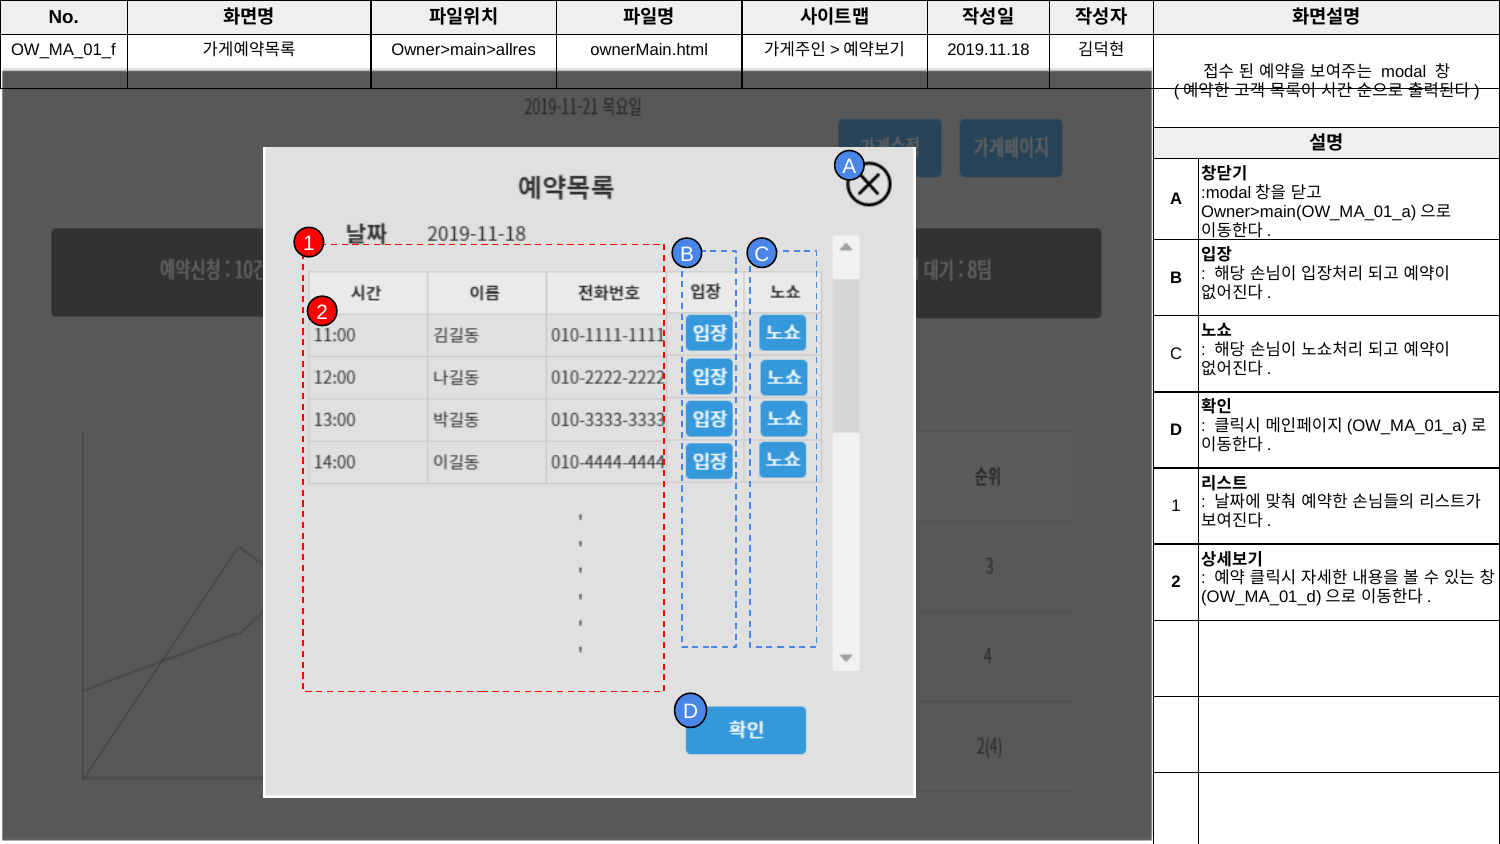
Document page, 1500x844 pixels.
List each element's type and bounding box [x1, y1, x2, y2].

table_cell [1050, 35, 1153, 68]
table_cell [128, 35, 370, 68]
table_cell [1199, 545, 1499, 620]
table_header [743, 1, 927, 34]
table_cell [372, 35, 556, 68]
table_cell [743, 35, 927, 68]
table_cell [1199, 773, 1499, 844]
table_cell [1154, 621, 1198, 696]
table_header [1, 1, 127, 34]
table_cell [1154, 128, 1499, 158]
table_cell [1199, 469, 1499, 543]
table_cell [1154, 545, 1198, 620]
table_header [1050, 1, 1153, 34]
table_cell [1199, 316, 1499, 391]
table_cell [1199, 697, 1499, 772]
table_cell [557, 35, 741, 68]
table_header [128, 1, 370, 34]
table_header [1154, 1, 1499, 34]
table_cell [1199, 159, 1499, 239]
picture [0, 68, 1154, 844]
table_cell [1154, 240, 1198, 315]
table_cell [1154, 316, 1198, 391]
table_header [372, 1, 556, 34]
table_cell [1154, 159, 1198, 239]
table_header [928, 1, 1049, 34]
table_header [557, 1, 741, 34]
table_cell [1154, 773, 1198, 844]
table_cell [1199, 393, 1499, 467]
table_cell [928, 35, 1049, 68]
table_cell [1154, 697, 1198, 772]
table_cell [1, 35, 127, 68]
table_cell [1154, 469, 1198, 543]
table_cell [1199, 621, 1499, 696]
table_cell [1154, 393, 1198, 467]
table_header [1154, 35, 1499, 127]
table_cell [1199, 240, 1499, 315]
